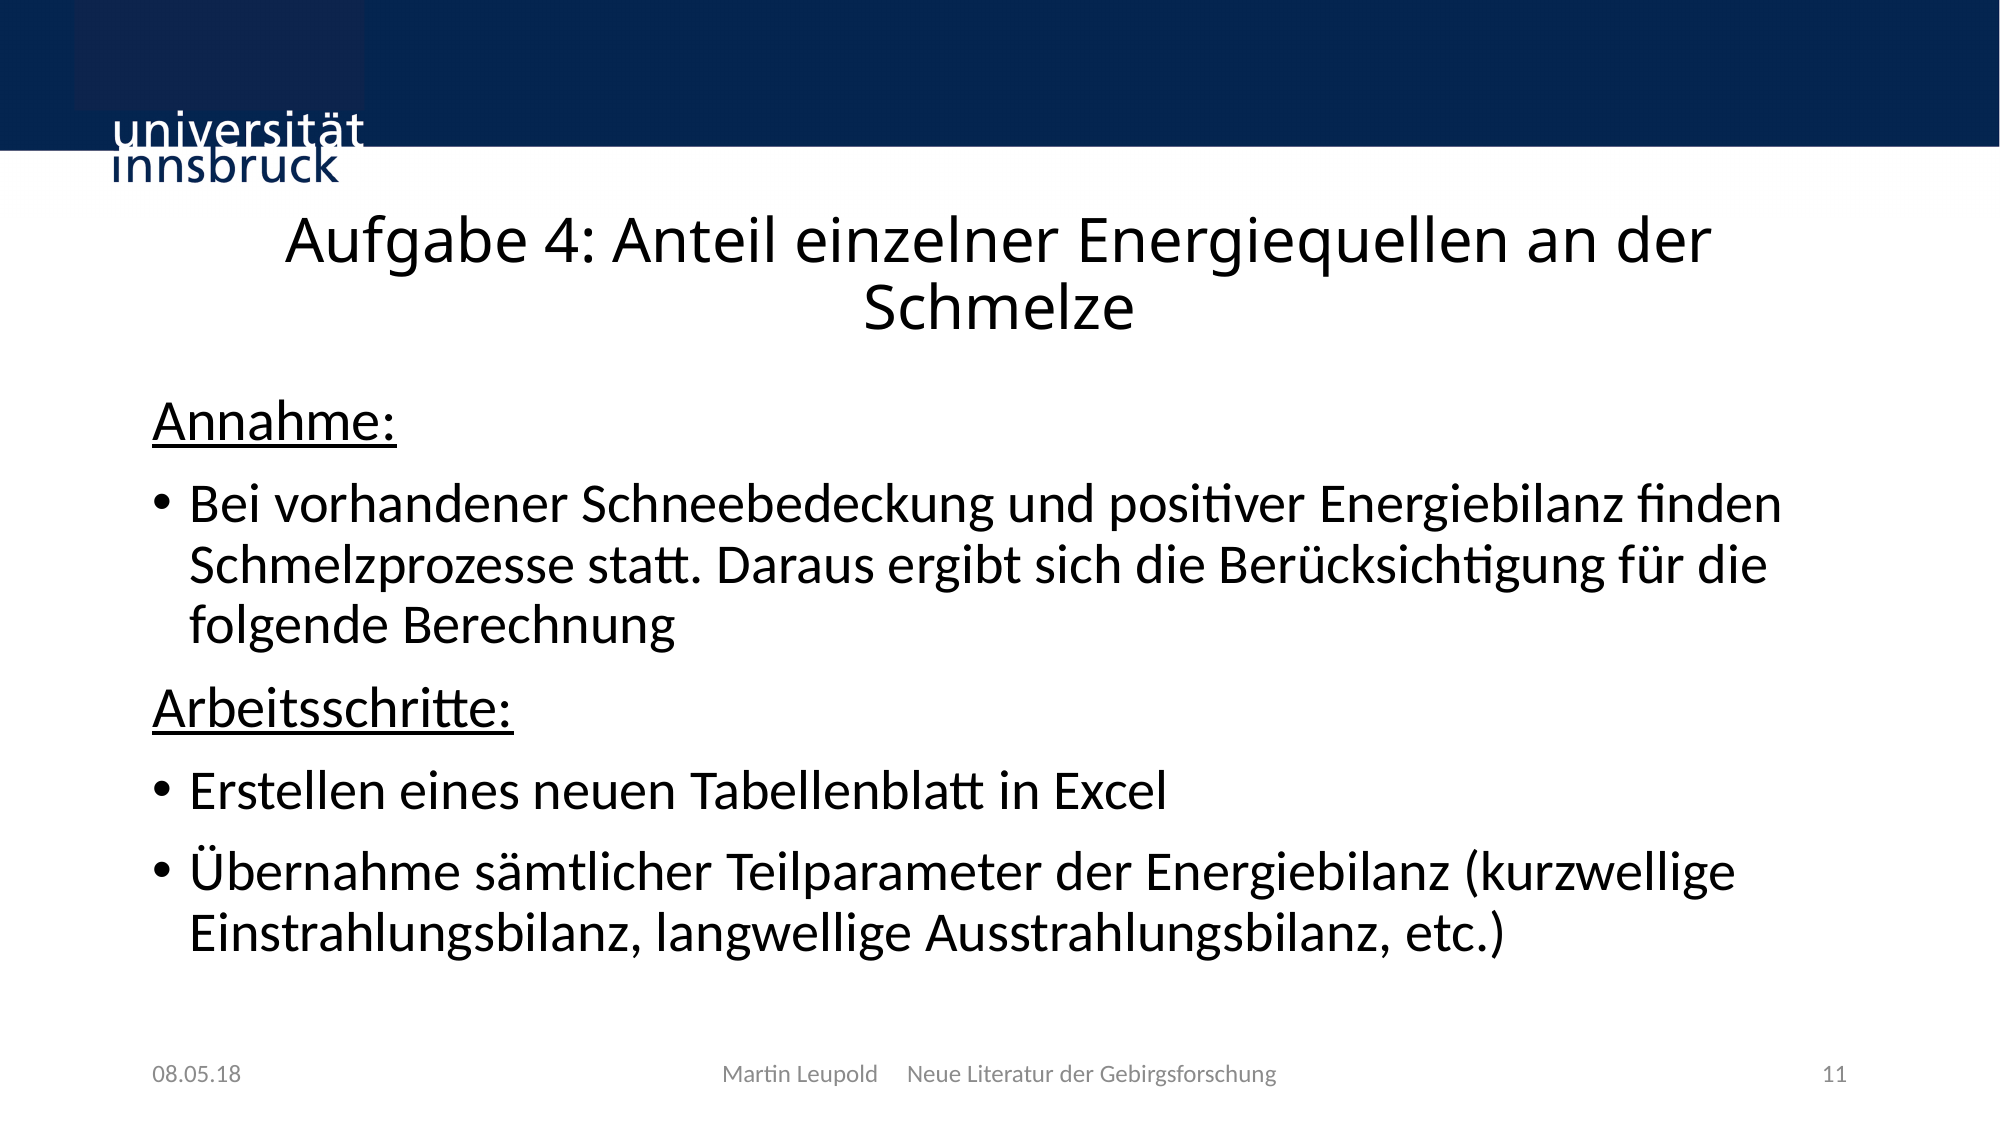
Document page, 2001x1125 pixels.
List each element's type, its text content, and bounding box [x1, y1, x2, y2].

title Aufgabe 4: Anteil einzelner Energiequellen an der Schmelze [137, 201, 1863, 351]
list Annahme: Bei vorhandener Schneebedeckung und positiver Energiebilanz finden Schmelzprozesse statt. Daraus ergibt sich die Berücksichtigung für die folgende Berechnung Arbeitsschritte: Erstellen eines neuen Tabellenblatt in Excel Übernahme sämtlicher Teilparameter der Energiebilanz (kurzwellige Einstrahlungsbilanz, langwellige Ausstrahlungsbilanz, etc.) [137, 382, 1863, 1026]
picture [0, 0, 2000, 218]
footer Martin Leupold Neue Literatur der Gebirgsforschung [662, 1042, 1338, 1103]
slide_number 11 [1412, 1042, 1863, 1103]
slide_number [137, 1042, 588, 1103]
